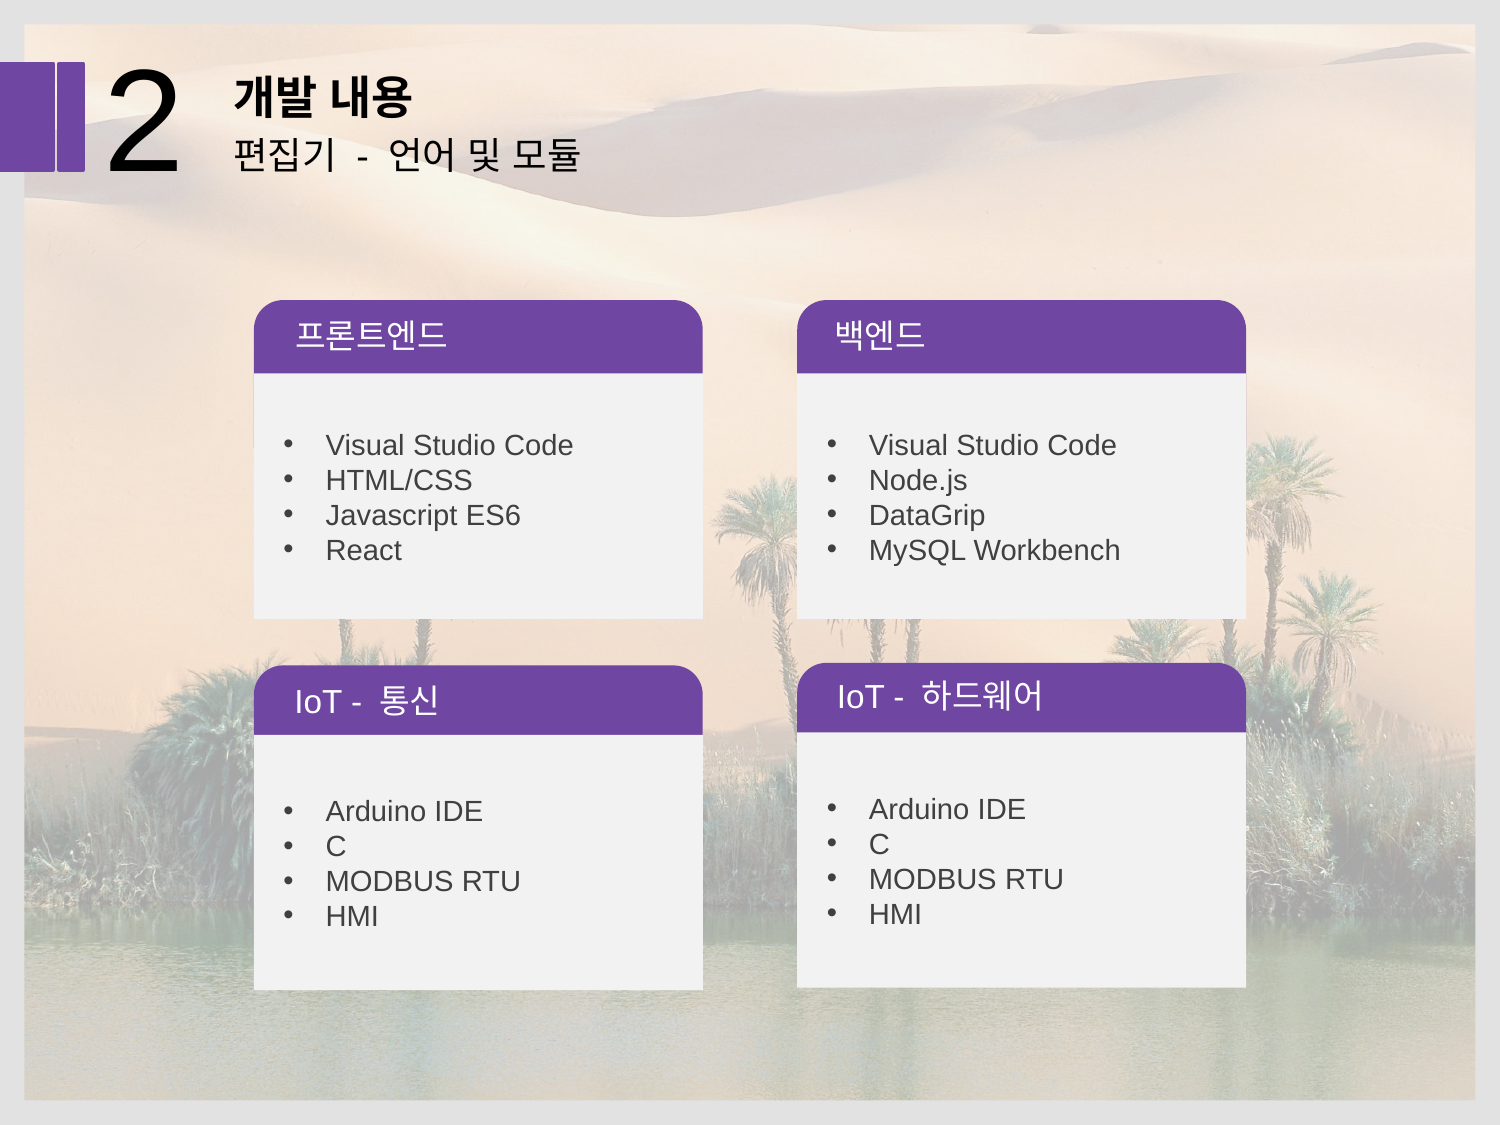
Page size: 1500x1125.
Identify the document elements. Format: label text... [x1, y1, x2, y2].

text_box Visual Studio Code HTML/CSS Javascript ES6 React [253, 373, 703, 619]
text_box [253, 665, 703, 734]
text_box Arduino IDE C MODBUS RTU HMI [797, 732, 1247, 988]
text_box [797, 300, 1247, 373]
text_box 2 [88, 18, 263, 208]
text_box Visual Studio Code Node.js DataGrip MySQL Workbench [797, 373, 1247, 619]
text_box Arduino IDE C MODBUS RTU HMI [253, 734, 703, 991]
text_box 백엔드 [819, 308, 989, 363]
text_box 프론트엔드 [280, 308, 536, 363]
text_box 개발 내용 편집기 - 언어 및 모듈 [263, 60, 1471, 186]
text_box [59, 63, 83, 170]
text_box [0, 0, 1500, 1125]
text_box [0, 63, 54, 170]
text_box IoT - 통신 [279, 673, 516, 729]
text_box IoT - 하드웨어 [821, 668, 1146, 724]
text_box [797, 662, 1247, 732]
text_box [253, 300, 703, 373]
